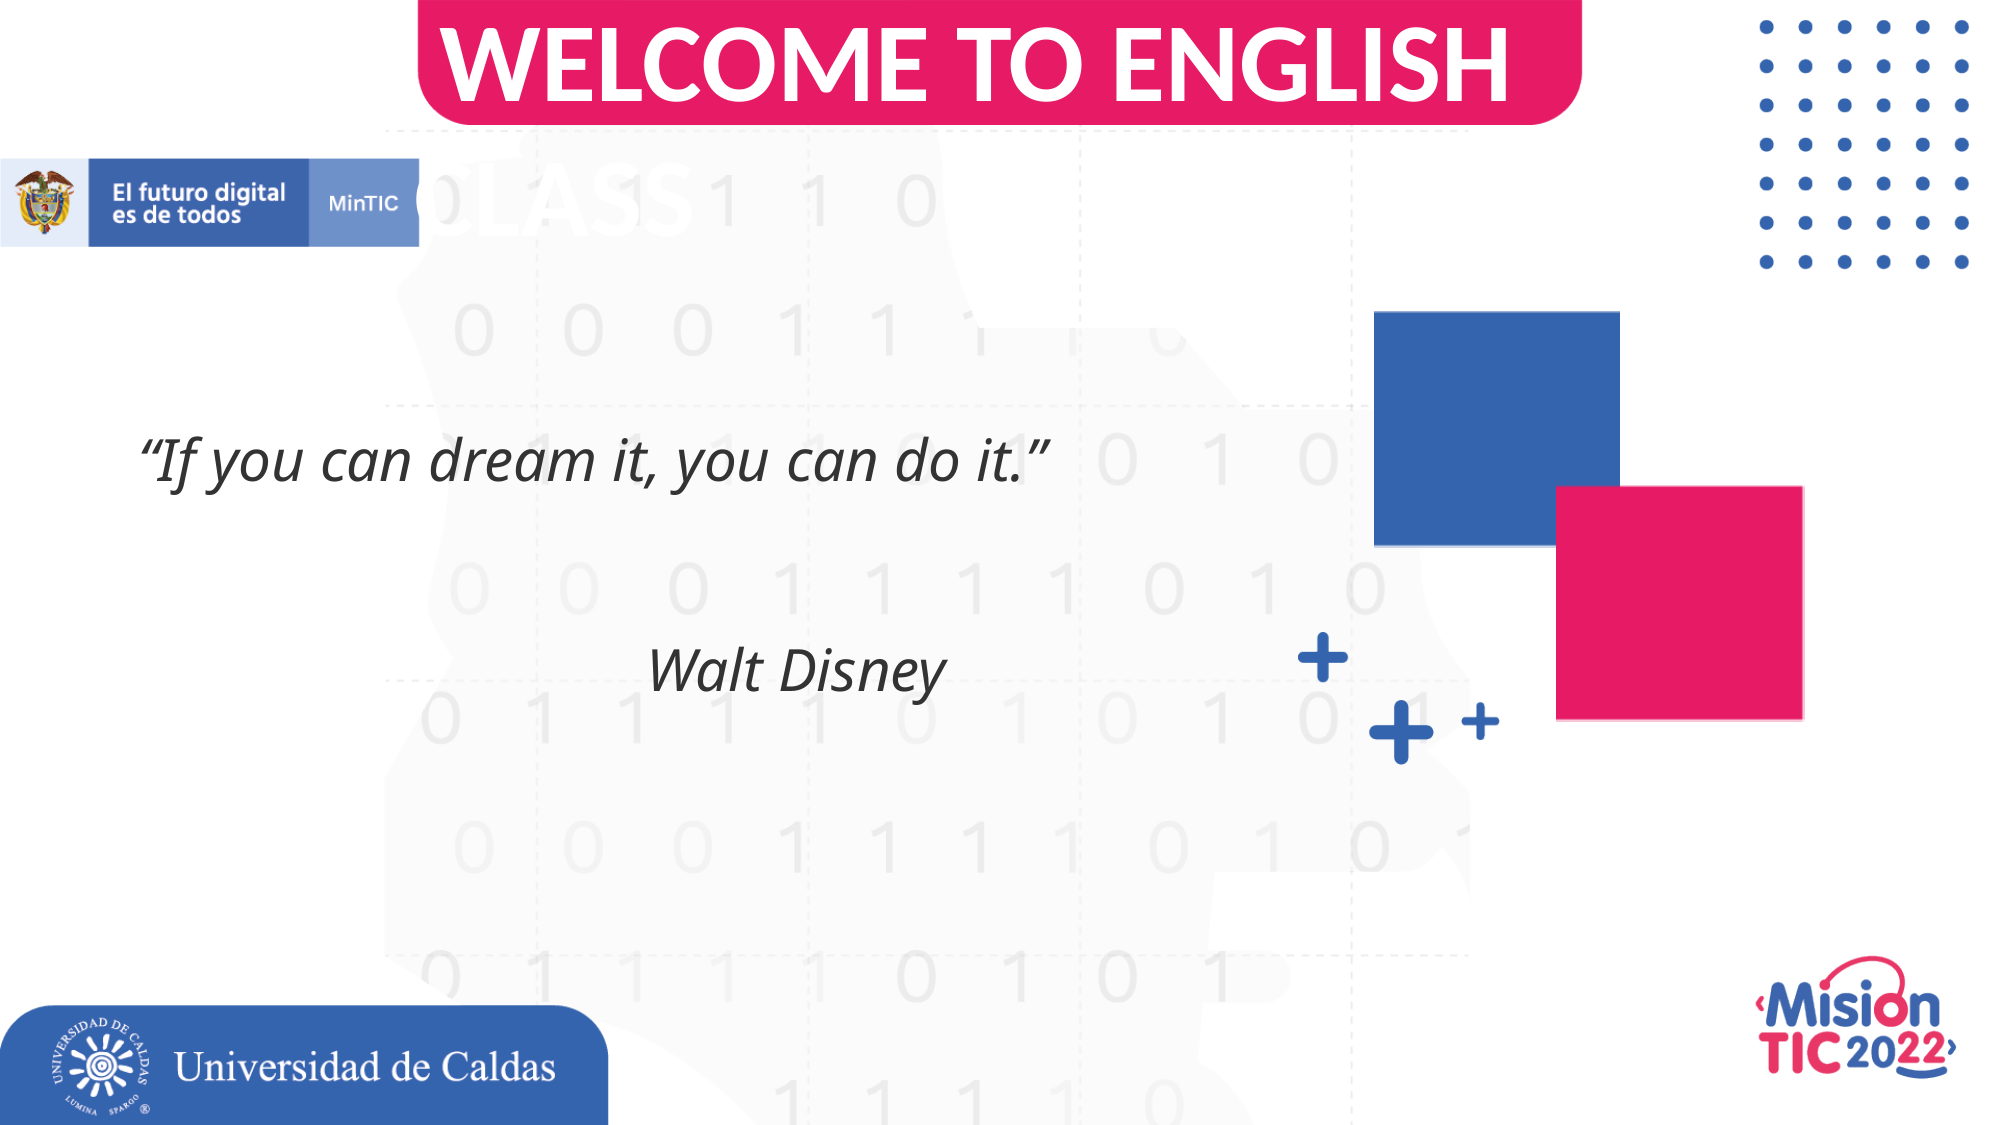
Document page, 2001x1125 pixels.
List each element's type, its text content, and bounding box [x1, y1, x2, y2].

text_box “If you can dream it, you can do it.” Walt Disney [92, 345, 1500, 781]
text_box WELCOME TO ENGLISH CLASS [399, 0, 1667, 267]
picture [0, 0, 2000, 1125]
